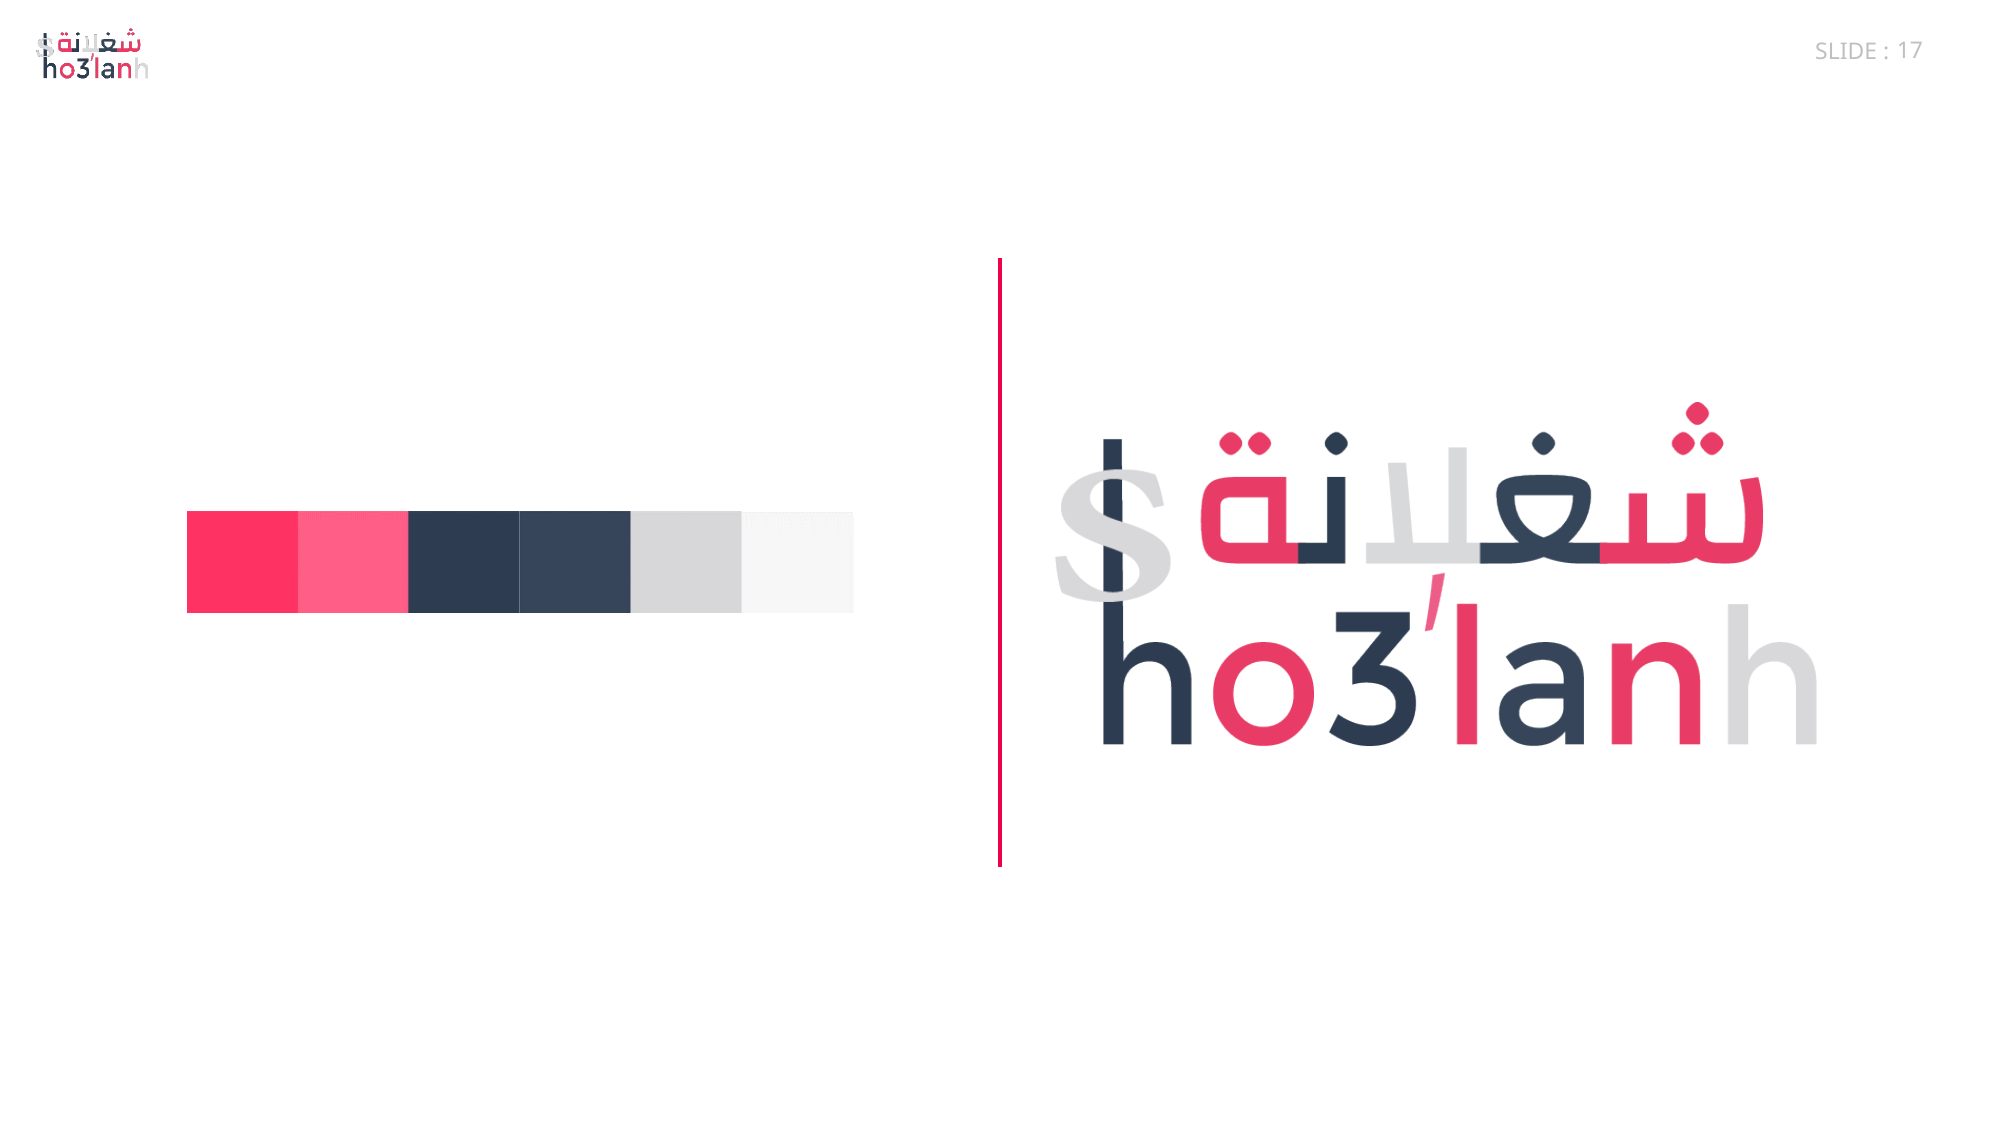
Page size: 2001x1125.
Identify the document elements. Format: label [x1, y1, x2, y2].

picture [1040, 302, 1817, 822]
picture [34, 13, 148, 89]
picture [182, 511, 962, 613]
